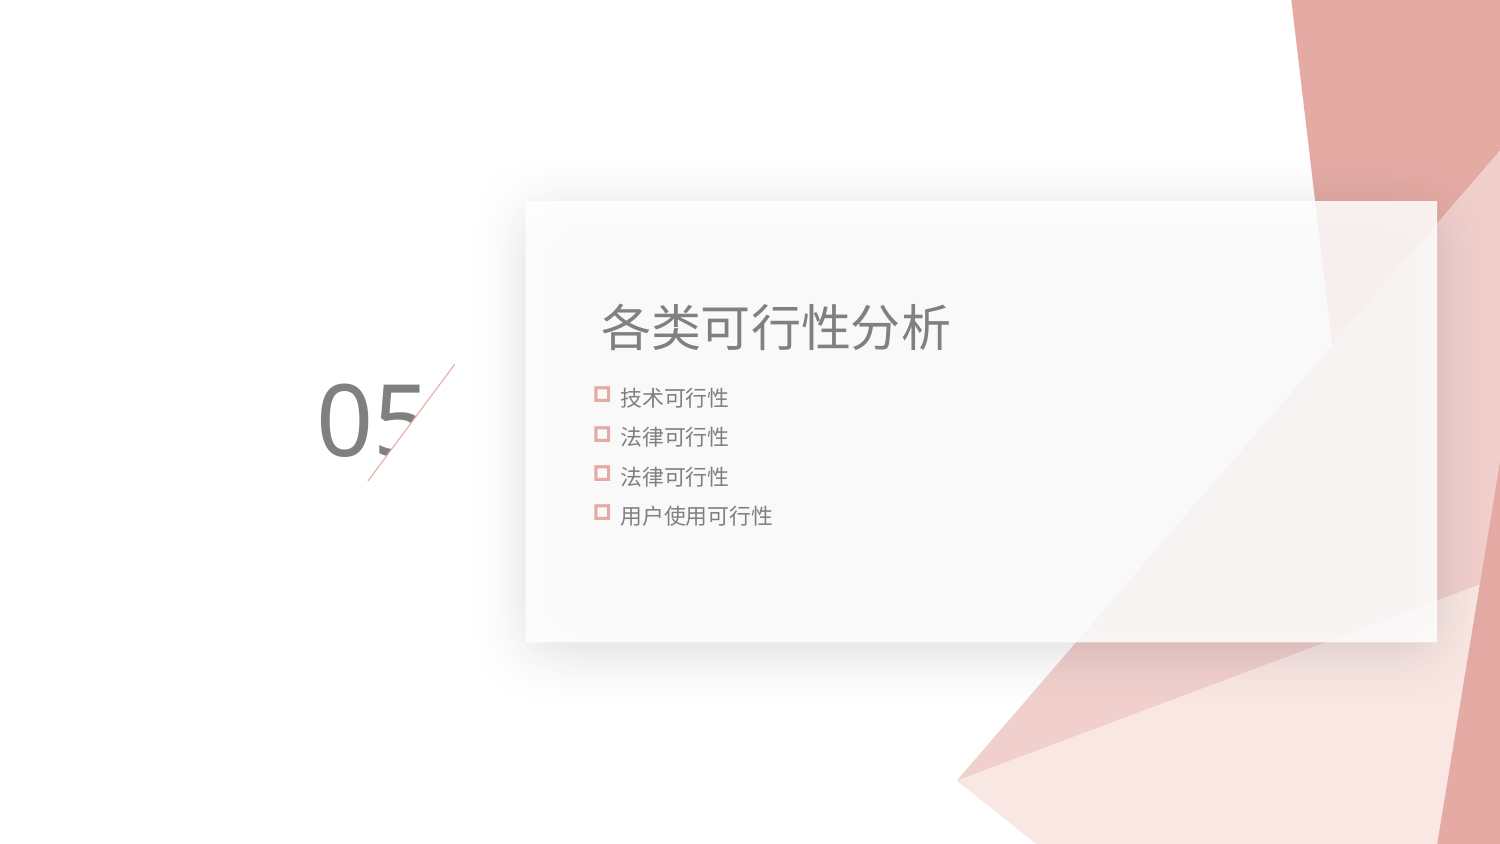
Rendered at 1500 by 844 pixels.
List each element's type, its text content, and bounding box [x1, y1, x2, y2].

text_box 技术可行性 法律可行性 法律可行性 用户使用可行性 [578, 364, 951, 537]
text_box [523, 199, 951, 644]
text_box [956, 0, 1500, 844]
text_box 各类可行性分析 [586, 288, 951, 364]
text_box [367, 364, 455, 482]
text_box 05 [302, 348, 450, 484]
